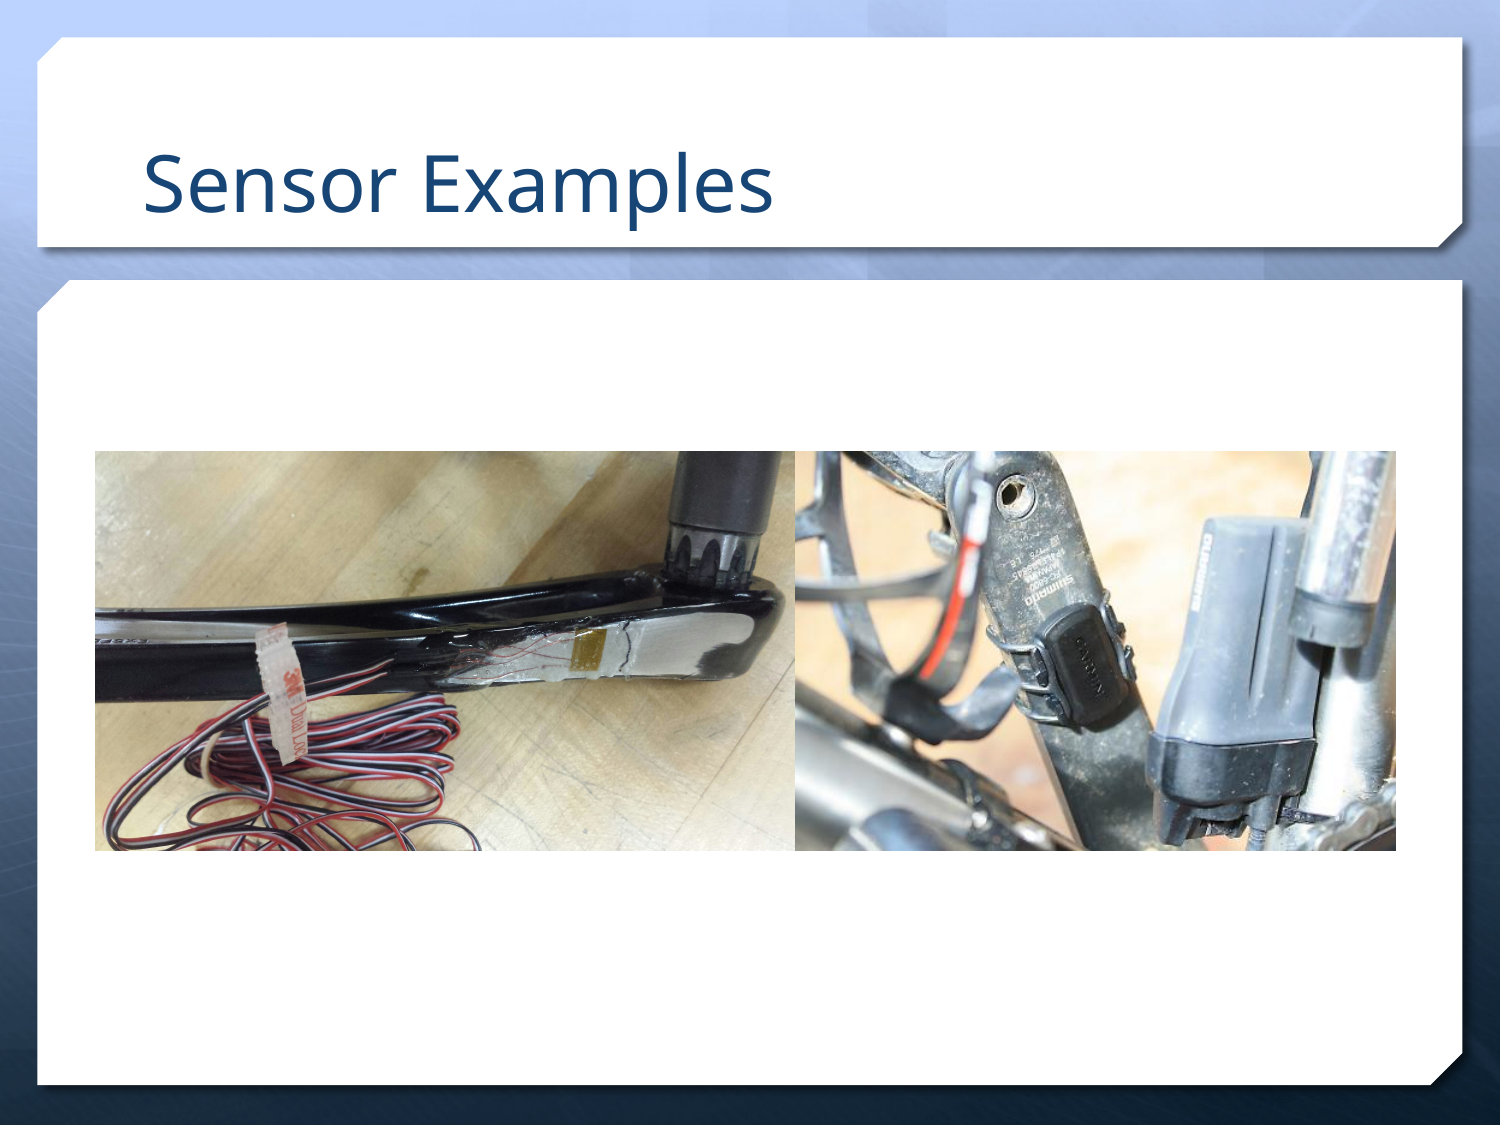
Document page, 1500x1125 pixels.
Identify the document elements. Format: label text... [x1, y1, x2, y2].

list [794, 450, 1396, 852]
title Sensor Examples [127, 48, 1372, 236]
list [95, 450, 794, 852]
